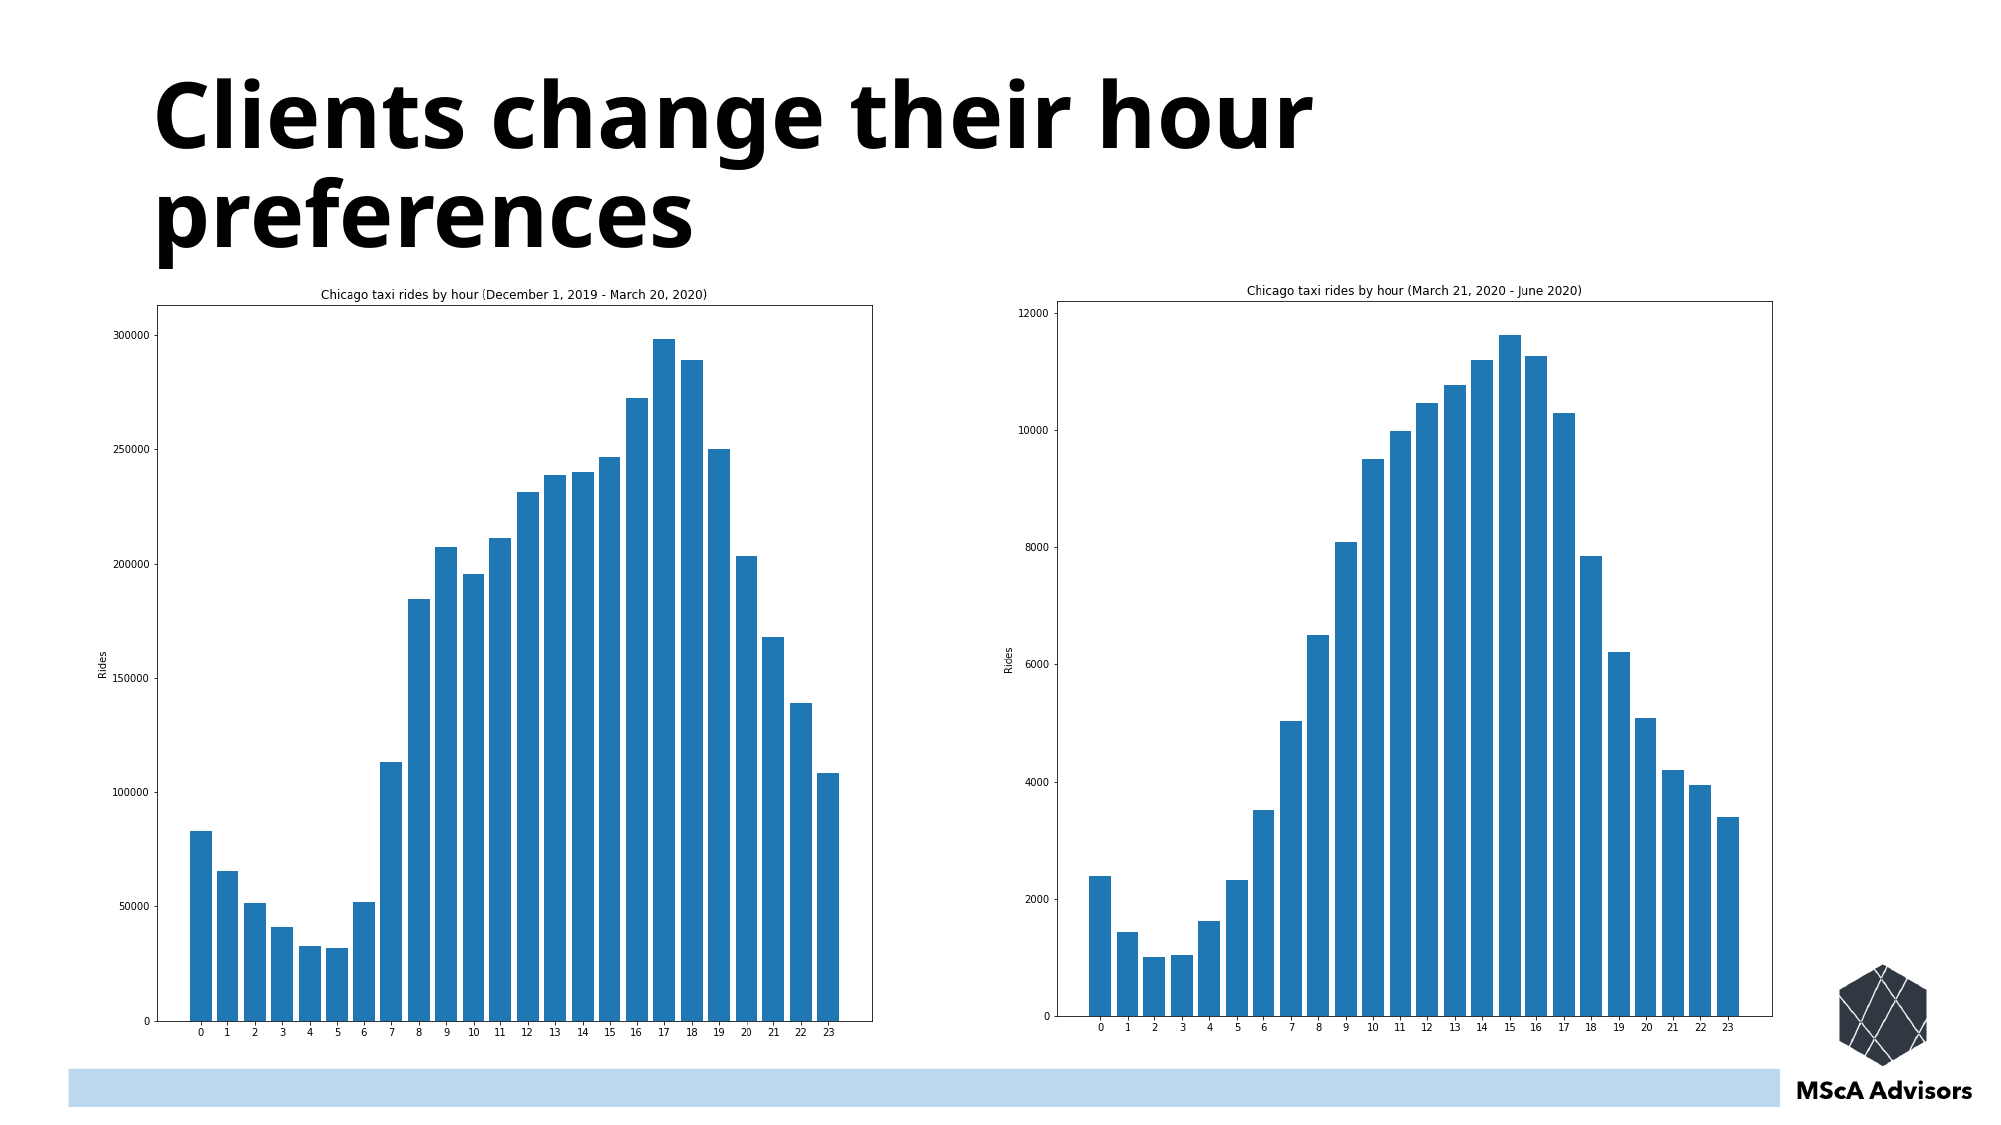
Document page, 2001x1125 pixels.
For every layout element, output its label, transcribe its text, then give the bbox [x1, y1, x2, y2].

picture [87, 277, 880, 1042]
picture [999, 277, 1981, 1111]
text_box [67, 1068, 1780, 1108]
title Clients change their hour preferences [137, 59, 1863, 278]
